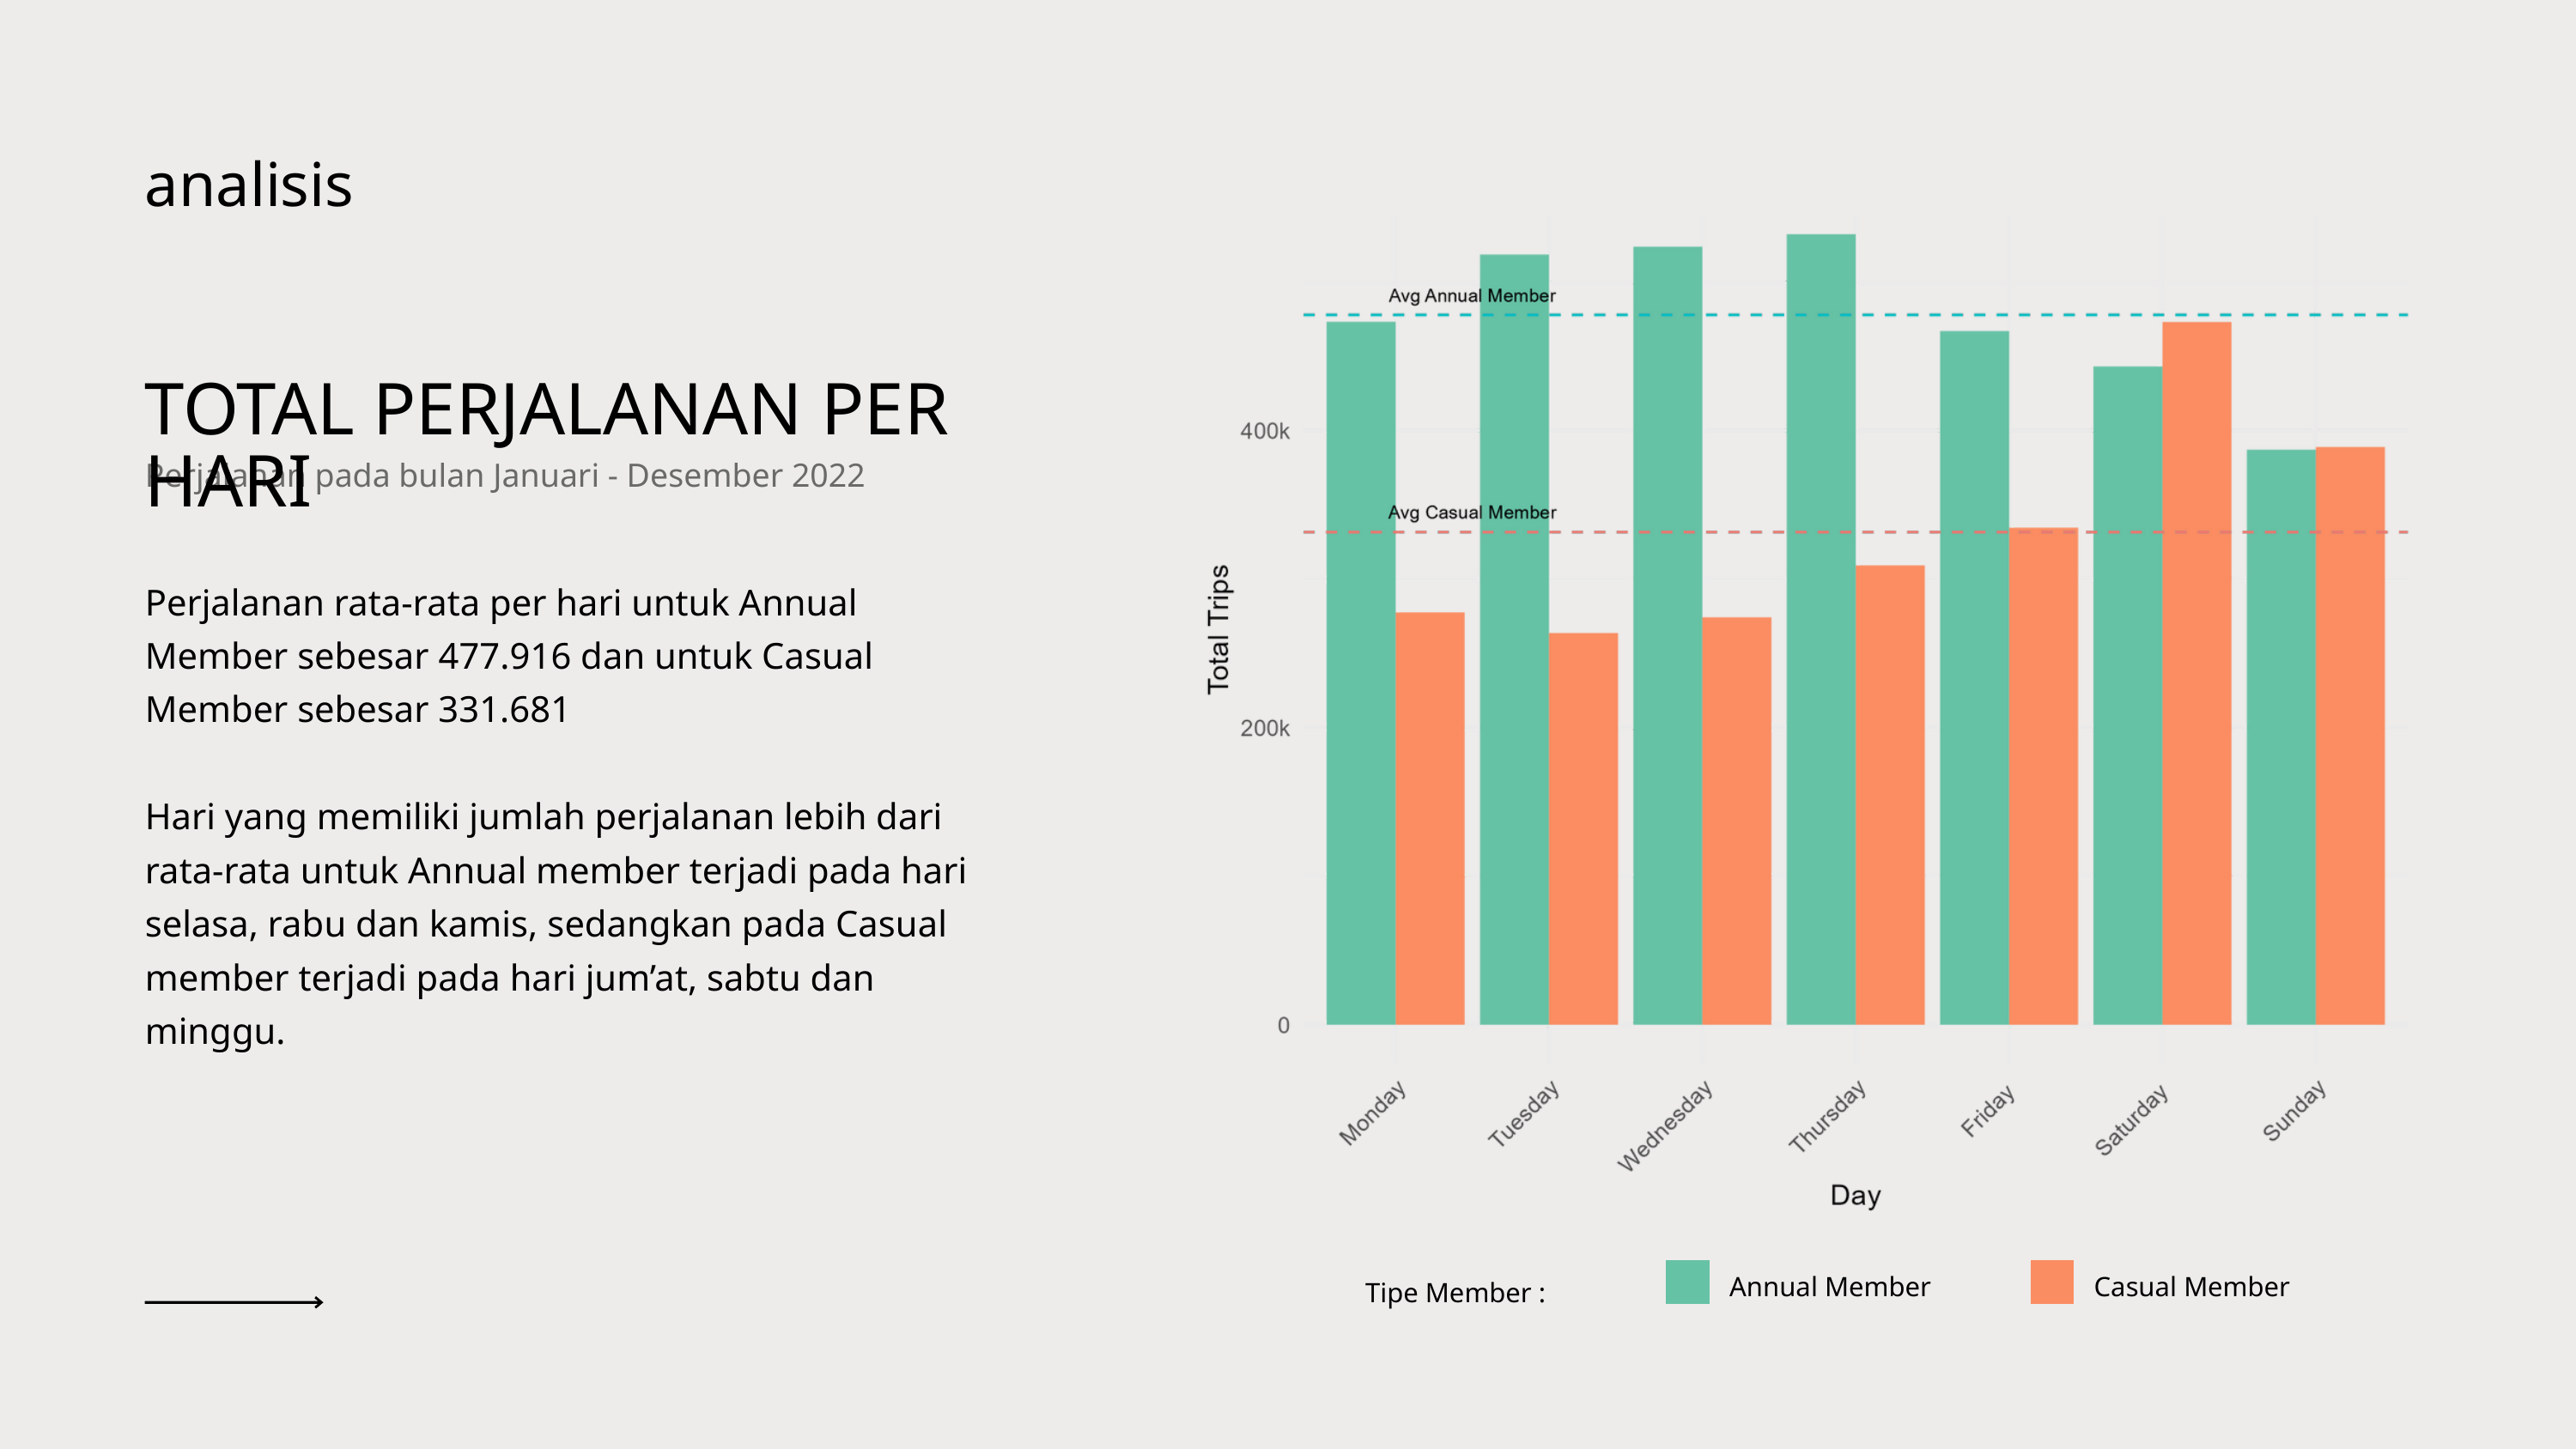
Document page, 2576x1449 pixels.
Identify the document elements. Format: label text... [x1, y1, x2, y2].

text_box TOTAL PERJALANAN PER HARI [144, 494, 1125, 521]
text_box TOTAL PERJALANAN PER HARI [144, 377, 1125, 442]
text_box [1364, 1259, 2328, 1304]
text_box analisis [144, 134, 649, 219]
text_box Perjalanan pada bulan Januari - Desember 2022 [144, 442, 1152, 494]
text_box Perjalanan rata-rata per hari untuk Annual Member sebesar 477.916 dan untuk Casual Member sebesar 331.681 Hari yang memiliki jumlah perjalanan lebih dari rata-rata untuk Annual member terjadi pada hari selasa, rabu dan kamis, sedangkan pada Casual member terjadi pada hari jum’at, sabtu dan minggu. [144, 568, 1004, 1106]
text_box [1194, 215, 2432, 1225]
